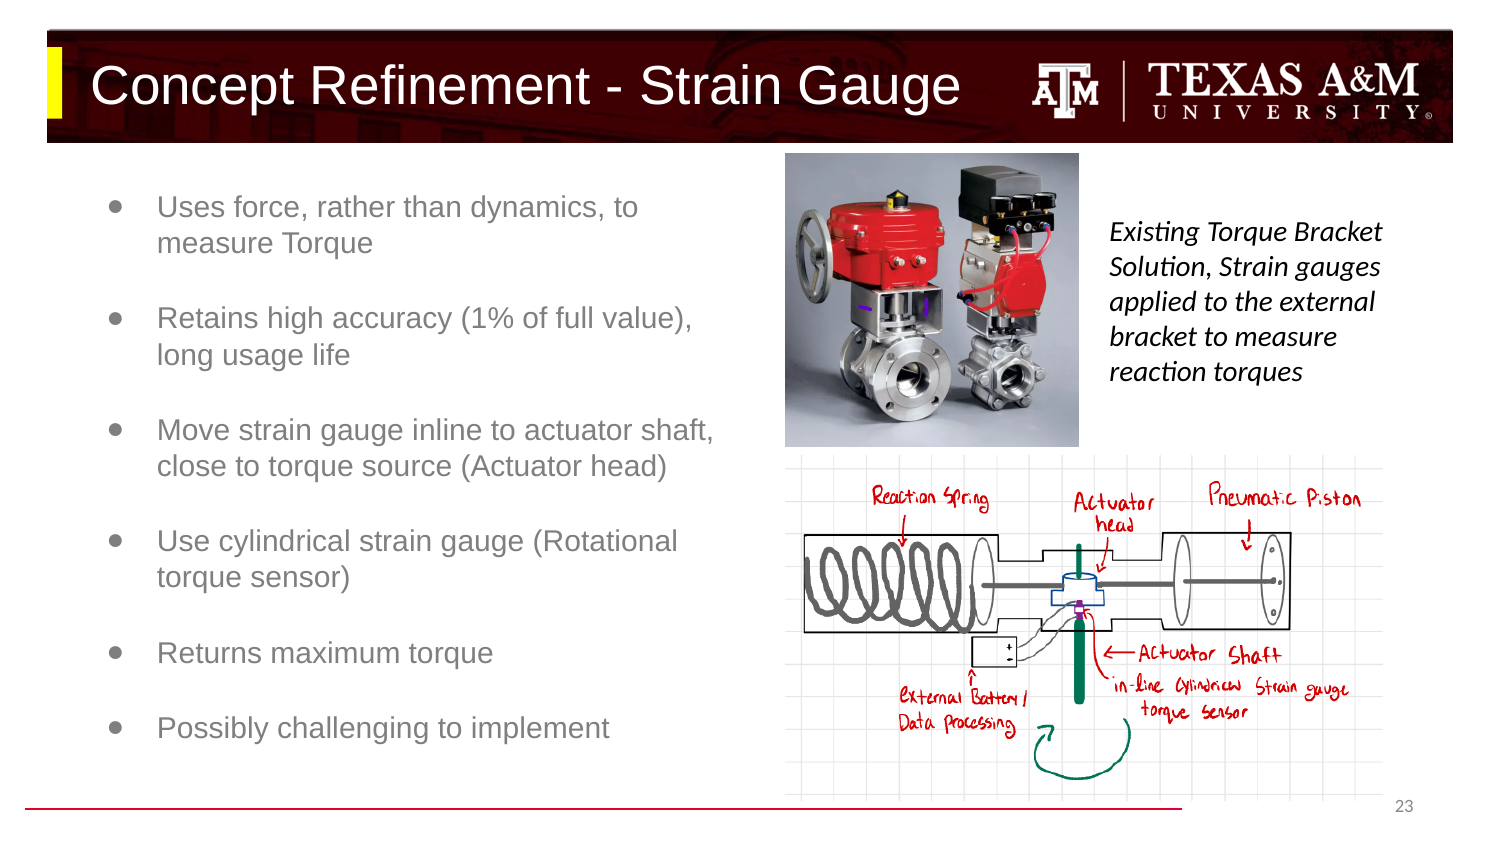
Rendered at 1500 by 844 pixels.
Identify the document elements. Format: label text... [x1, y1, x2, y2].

slide_number ‹#› [1074, 782, 1425, 827]
picture [785, 454, 1383, 801]
list Uses force, rather than dynamics, to measure Torque Retains high accuracy (1% of full value), long usage life Move strain gauge inline to actuator shaft, close to torque source (Actuator head) Use cylindrical strain gauge (Rotational torque sensor) Returns maximum torque Possibly challenging to implement [75, 181, 750, 754]
text_box Existing Torque Bracket Solution, Strain gauges applied to the external bracket to measure reaction torques [1094, 197, 1447, 402]
title Concept Refinement - Strain Gauge [79, 12, 1025, 154]
picture [1025, 28, 1453, 143]
picture [47, 28, 79, 143]
picture [785, 152, 1080, 447]
